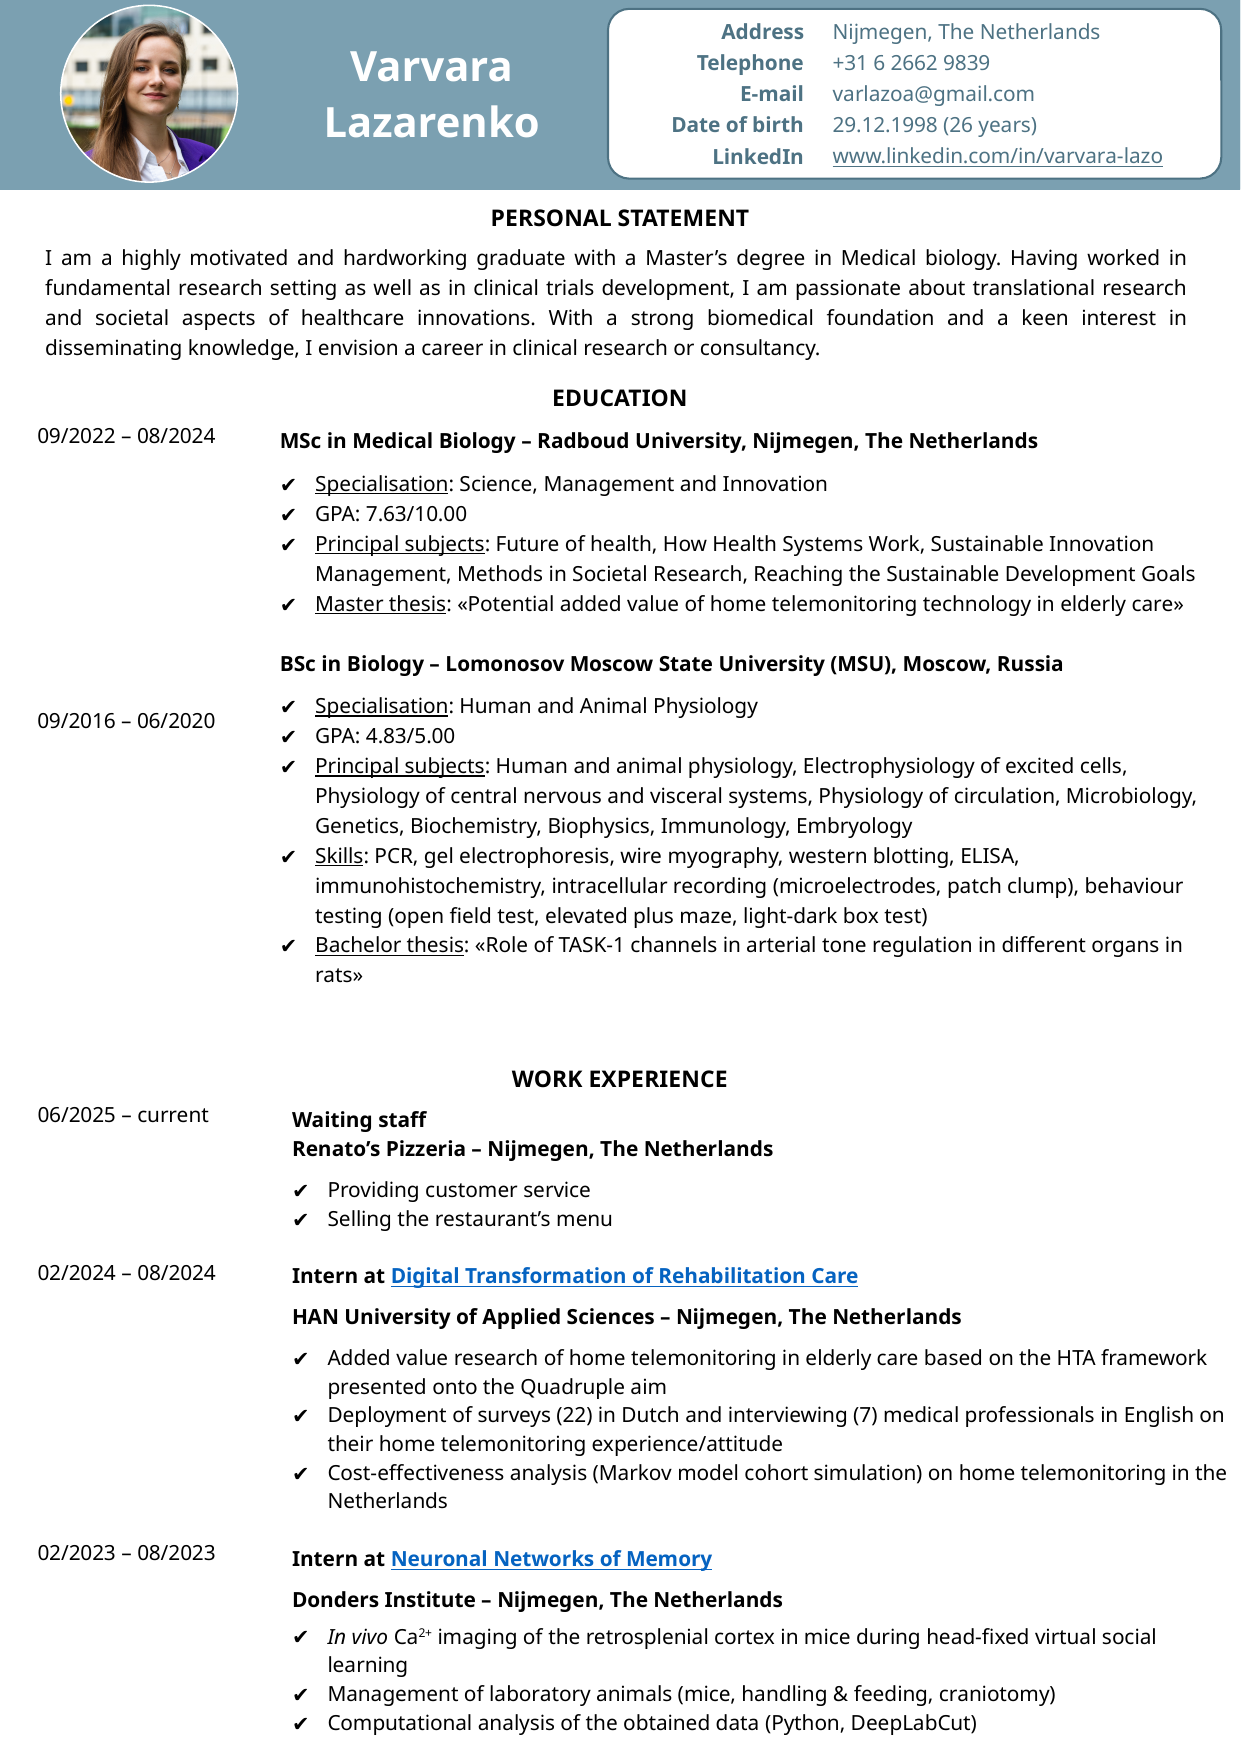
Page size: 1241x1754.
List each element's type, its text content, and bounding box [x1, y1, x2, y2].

text_box [0, 0, 1241, 189]
picture [60, 5, 238, 183]
text_box EDUCATION [463, 378, 777, 416]
text_box 09/2016 – 06/2020 [27, 703, 271, 738]
text_box 06/2025 – current [28, 1097, 256, 1132]
text_box WORK EXPERIENCE [481, 1059, 759, 1097]
text_box 09/2022 – 08/2024 [27, 418, 271, 453]
text_box 02/2023 – 08/2023 [28, 1534, 256, 1570]
text_box 02/2024 – 08/2024 [27, 1255, 256, 1290]
text_box Waiting staff Renato’s Pizzeria – Nijmegen, The Netherlands Providing customer service Selling the restaurant’s menu Intern at Digital Transformation of Rehabilitation Care HAN University of Applied Sciences – Nijmegen, The Netherlands Added value research of home telemonitoring in elderly care based on the HTA framework presented onto the Quadruple aim Deployment of surveys (22) in Dutch and interviewing (7) medical professionals in English on their home telemonitoring experience/attitude Cost-effectiveness analysis (Markov model cohort simulation) on home telemonitoring in the Netherlands Intern at Neuronal Networks of Memory Donders Institute – Nijmegen, The Netherlands In vivo Ca2+ imaging of the retrosplenial cortex in mice during head-fixed virtual social learning Management of laboratory animals (mice, handling & feeding, craniotomy) Computational analysis of the obtained data (Python, DeepLabCut) [282, 1098, 1238, 1740]
text_box PERSONAL STATEMENT [388, 199, 852, 235]
text_box Address Telephone E-mail Date of birth LinkedIn [645, 13, 814, 173]
text_box Varvara Lazarenko [261, 35, 603, 151]
text_box Nijmegen, The Netherlands +31 6 2662 9839 varlazoa@gmail.com 29.12.1998 (26 years) www.linkedin.com/in/varvara-lazo [823, 13, 1207, 177]
text_box [607, 8, 1222, 179]
text_box I am a highly motivated and hardworking graduate with a Master’s degree in Medical biology. Having worked in fundamental research setting as well as in clinical trials development, I am passionate about translational research and societal aspects of healthcare innovations. With a strong biomedical foundation and a keen interest in disseminating knowledge, I envision a career in clinical research or consultancy. [35, 235, 1197, 365]
text_box MSc in Medical Biology – Radboud University, Nijmegen, The Netherlands Specialisation: Science, Management and Innovation GPA: 7.63/10.00 Principal subjects: Future of health, How Health Systems Work, Sustainable Innovation Management, Methods in Societal Research, Reaching the Sustainable Development Goals Master thesis: «Potential added value of home telemonitoring technology in elderly care» BSc in Biology – Lomonosov Moscow State University (MSU), Moscow, Russia Specialisation: Human and Animal Physiology GPA: 4.83/5.00 Principal subjects: Human and animal physiology, Electrophysiology of excited cells, Physiology of central nervous and visceral systems, Physiology of circulation, Microbiology, Genetics, Biochemistry, Biophysics, Immunology, Embryology Skills: PCR, gel electrophoresis, wire myography, western blotting, ELISA, immunohistochemistry, intracellular recording (microelectrodes, patch clump), behaviour testing (open field test, elevated plus maze, light-dark box test) Bachelor thesis: «Role of TASK-1 channels in arterial tone regulation in different organs in rats» [270, 418, 1222, 992]
